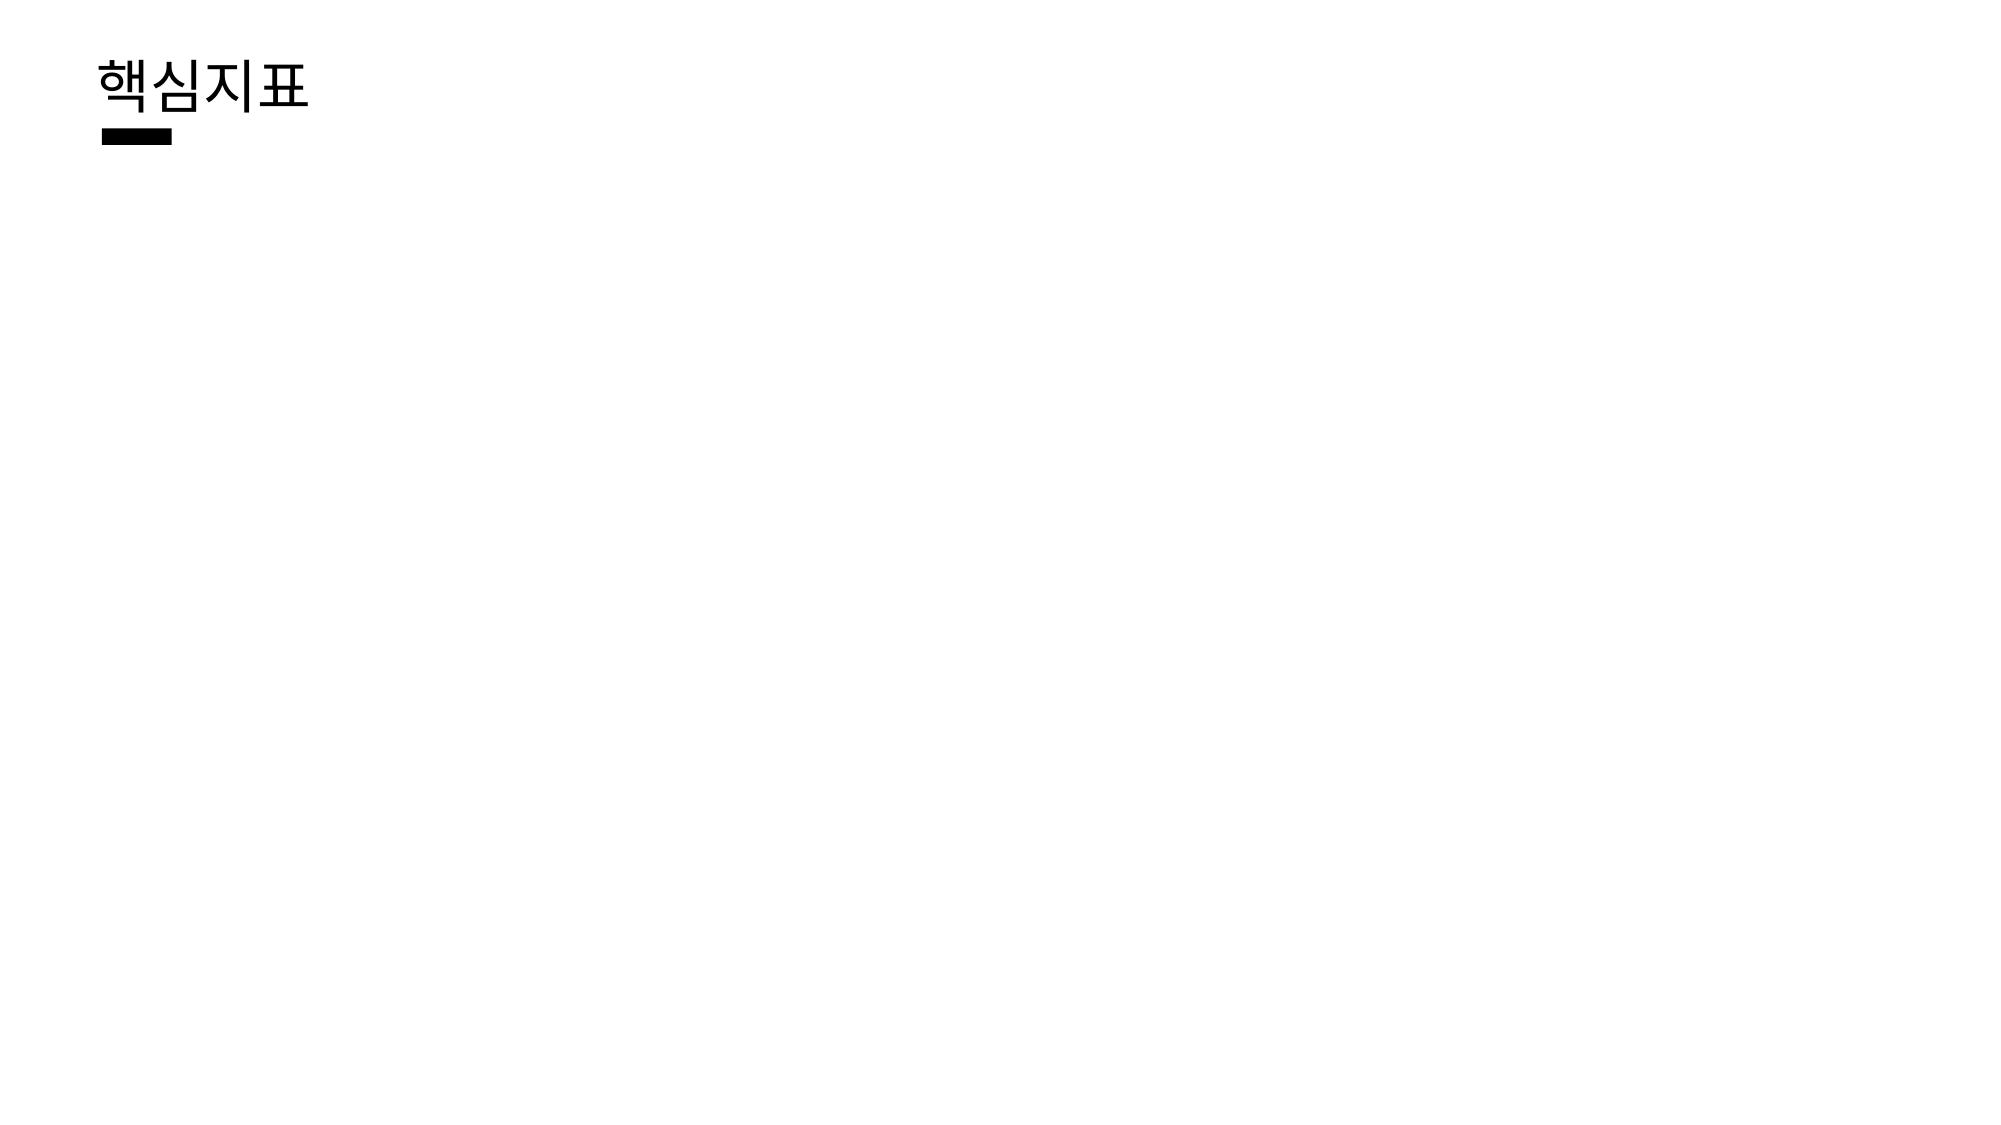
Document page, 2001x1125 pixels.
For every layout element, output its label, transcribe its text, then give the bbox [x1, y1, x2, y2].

text_box [101, 129, 172, 145]
text_box 핵심지표 [81, 42, 458, 129]
